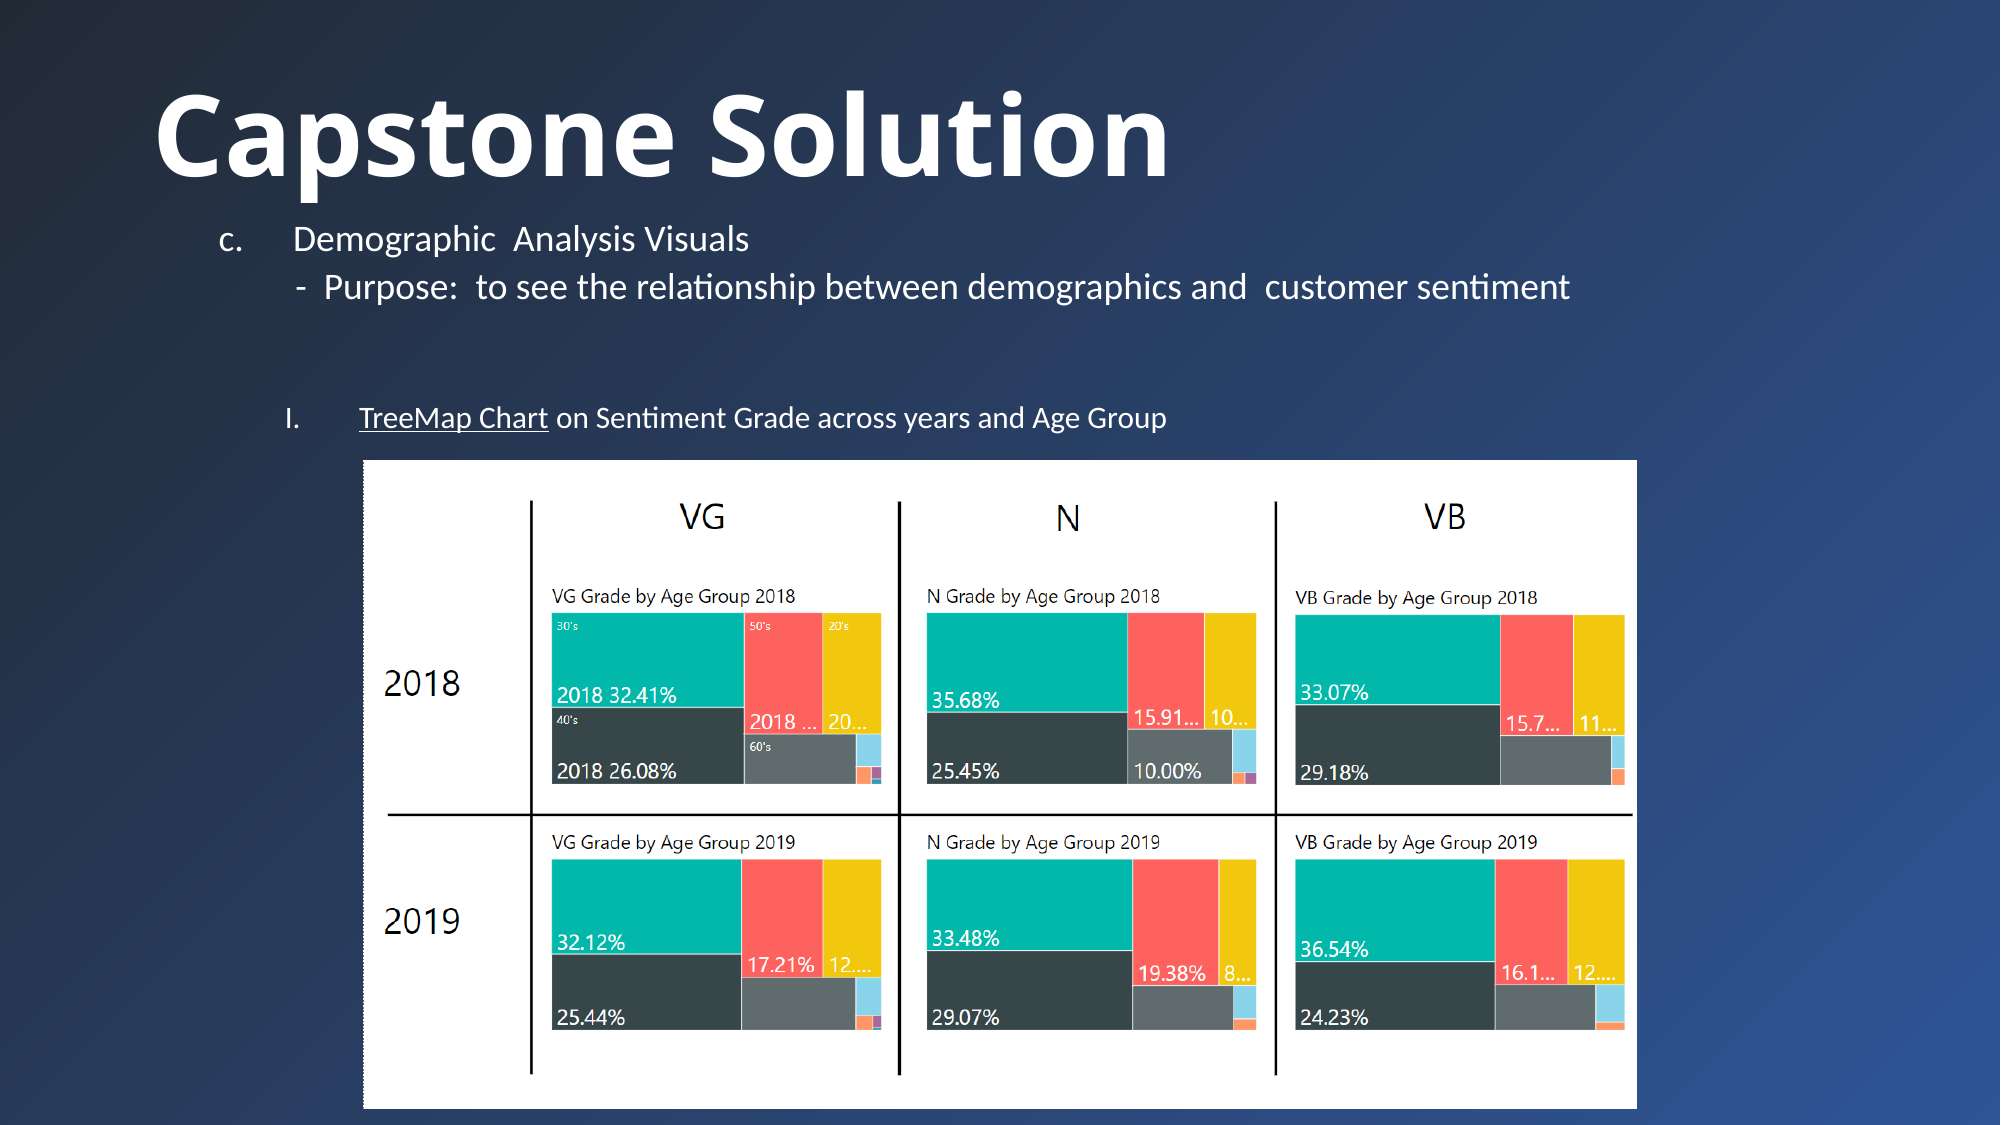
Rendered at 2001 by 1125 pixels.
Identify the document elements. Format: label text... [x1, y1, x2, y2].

list Demographic Analysis Visuals - Purpose: to see the relationship between demographics and customer sentiment TreeMap Chart on Sentiment Grade across years and Age Group [137, 211, 1863, 444]
title Capstone Solution [137, 31, 1863, 211]
picture [363, 460, 1637, 1109]
